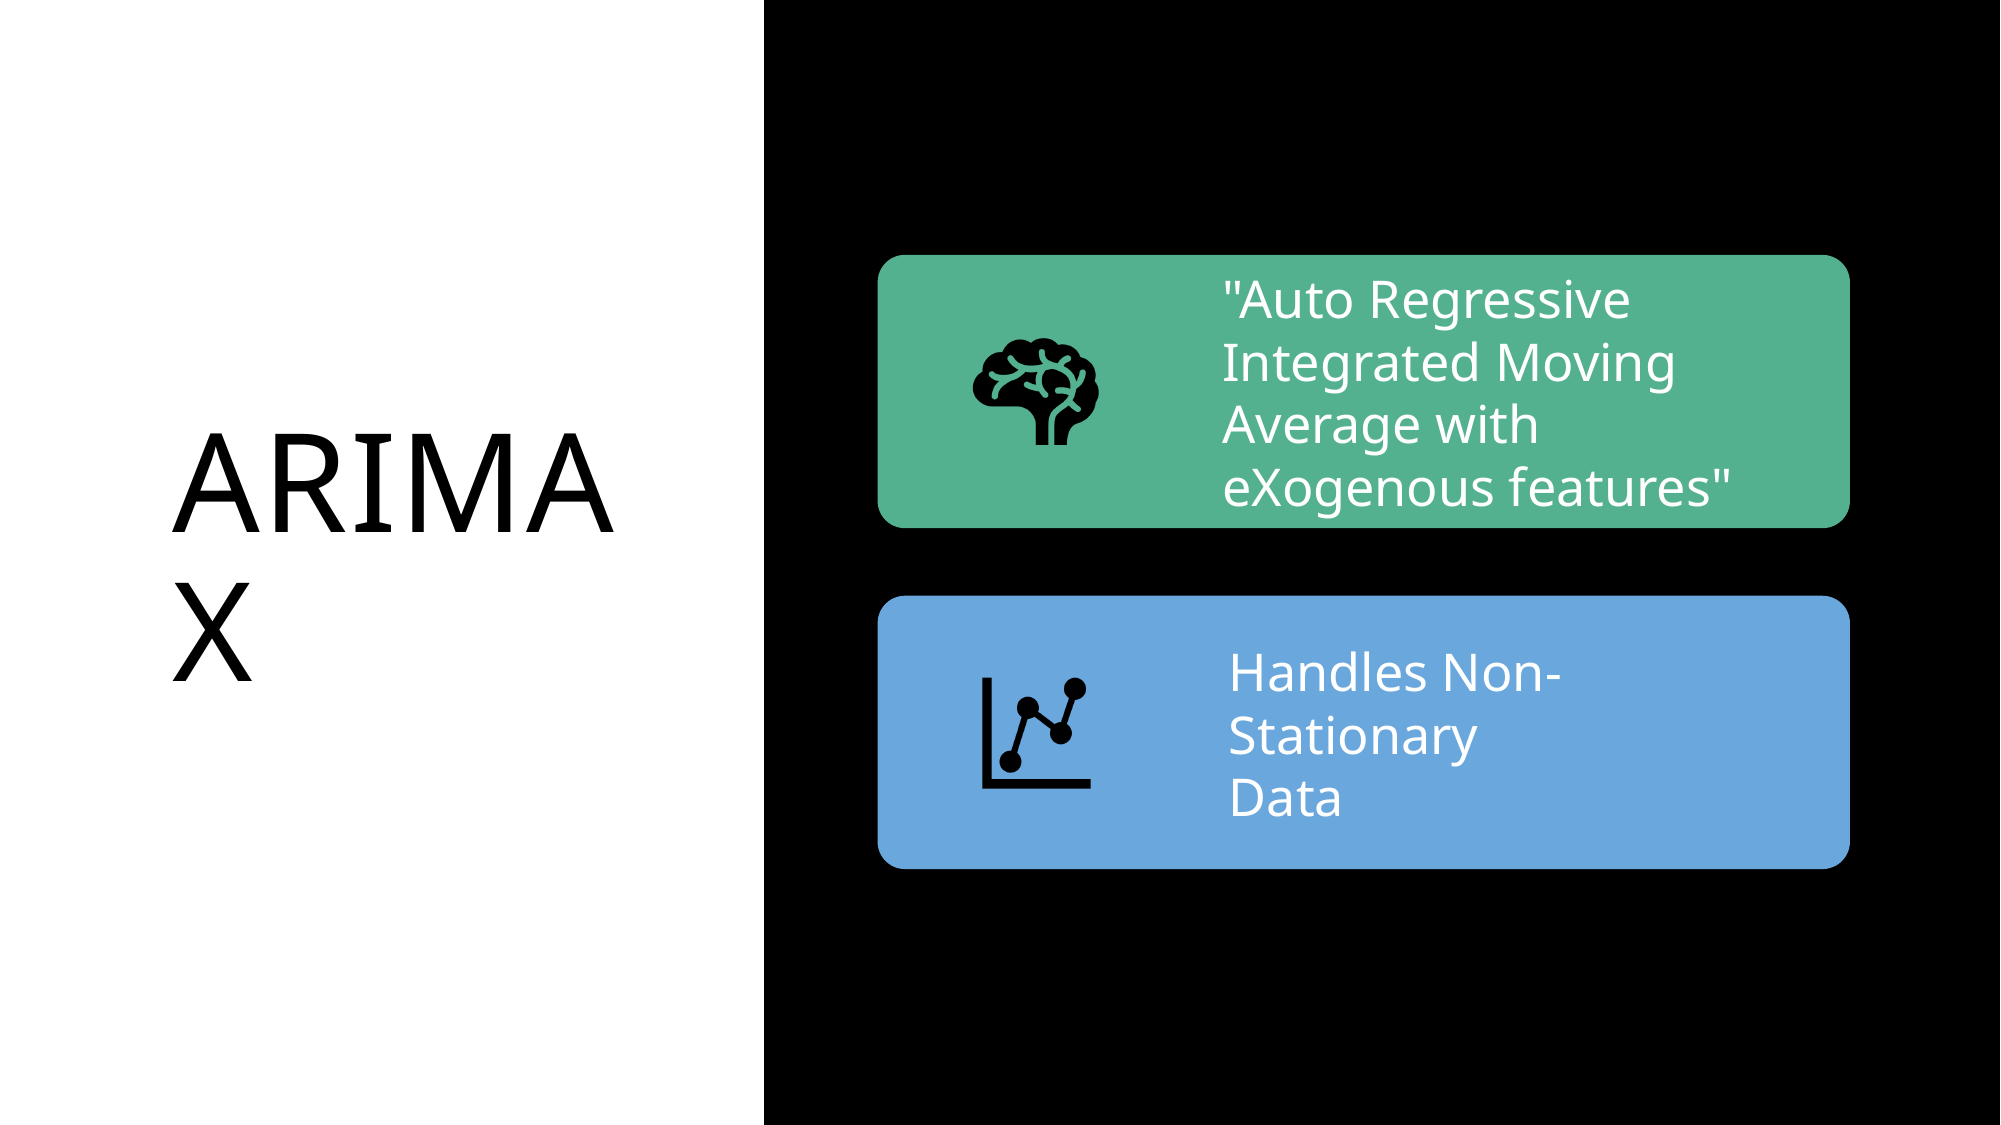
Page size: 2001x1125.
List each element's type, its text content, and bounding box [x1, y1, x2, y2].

title ARIMAX [157, 105, 685, 1020]
text_box [0, 0, 765, 1125]
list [877, 106, 1850, 1018]
text_box [765, 0, 2000, 1125]
